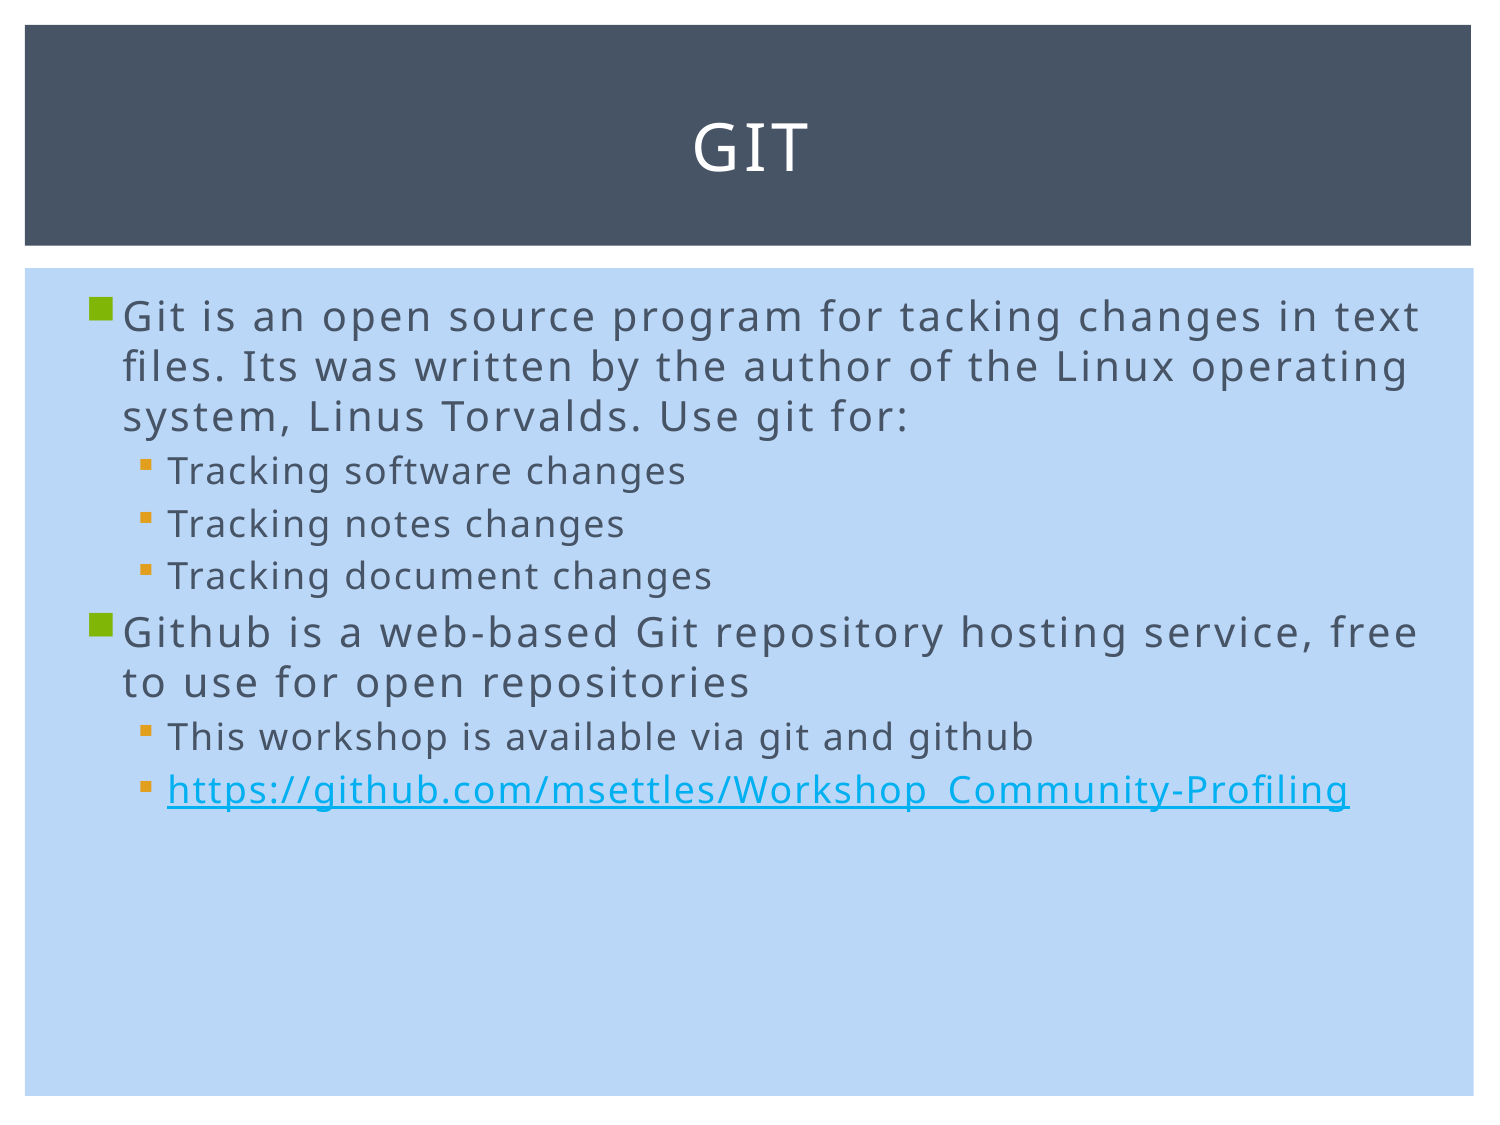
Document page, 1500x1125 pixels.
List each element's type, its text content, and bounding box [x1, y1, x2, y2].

title gIT [62, 58, 1438, 232]
list Git is an open source program for tacking changes in text files. Its was written by the author of the Linux operating system, Linus Torvalds. Use git for: Tracking software changes Tracking notes changes Tracking document changes Github is a web-based Git repository hosting service, free to use for open repositories This workshop is available via git and github https://github.com/msettles/Workshop_Community-Profiling [62, 281, 1442, 1079]
